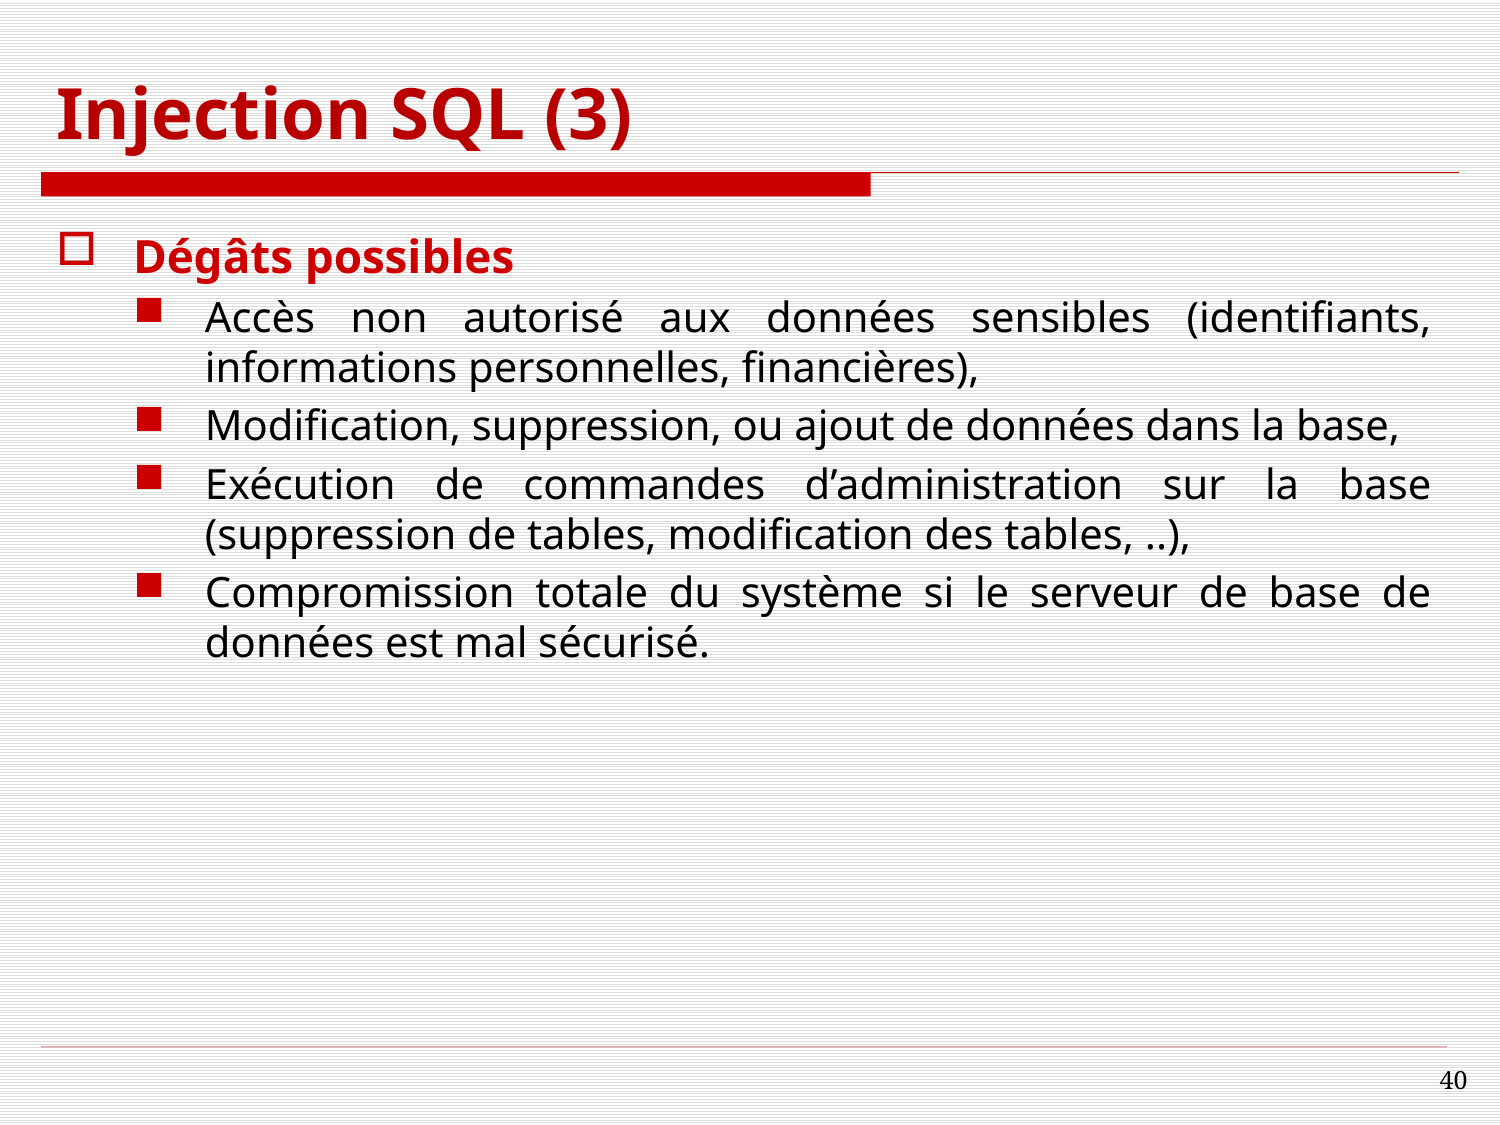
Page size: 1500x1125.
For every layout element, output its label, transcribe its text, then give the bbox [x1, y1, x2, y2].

list Dégâts possibles Accès non autorisé aux données sensibles (identifiants, informations personnelles, financières), Modification, suppression, ou ajout de données dans la base, Exécution de commandes d’administration sur la base (suppression de tables, modification des tables, ..), Compromission totale du système si le serveur de base de données est mal sécurisé. [40, 219, 1448, 1036]
title Injection SQL (3) [40, 49, 1460, 162]
